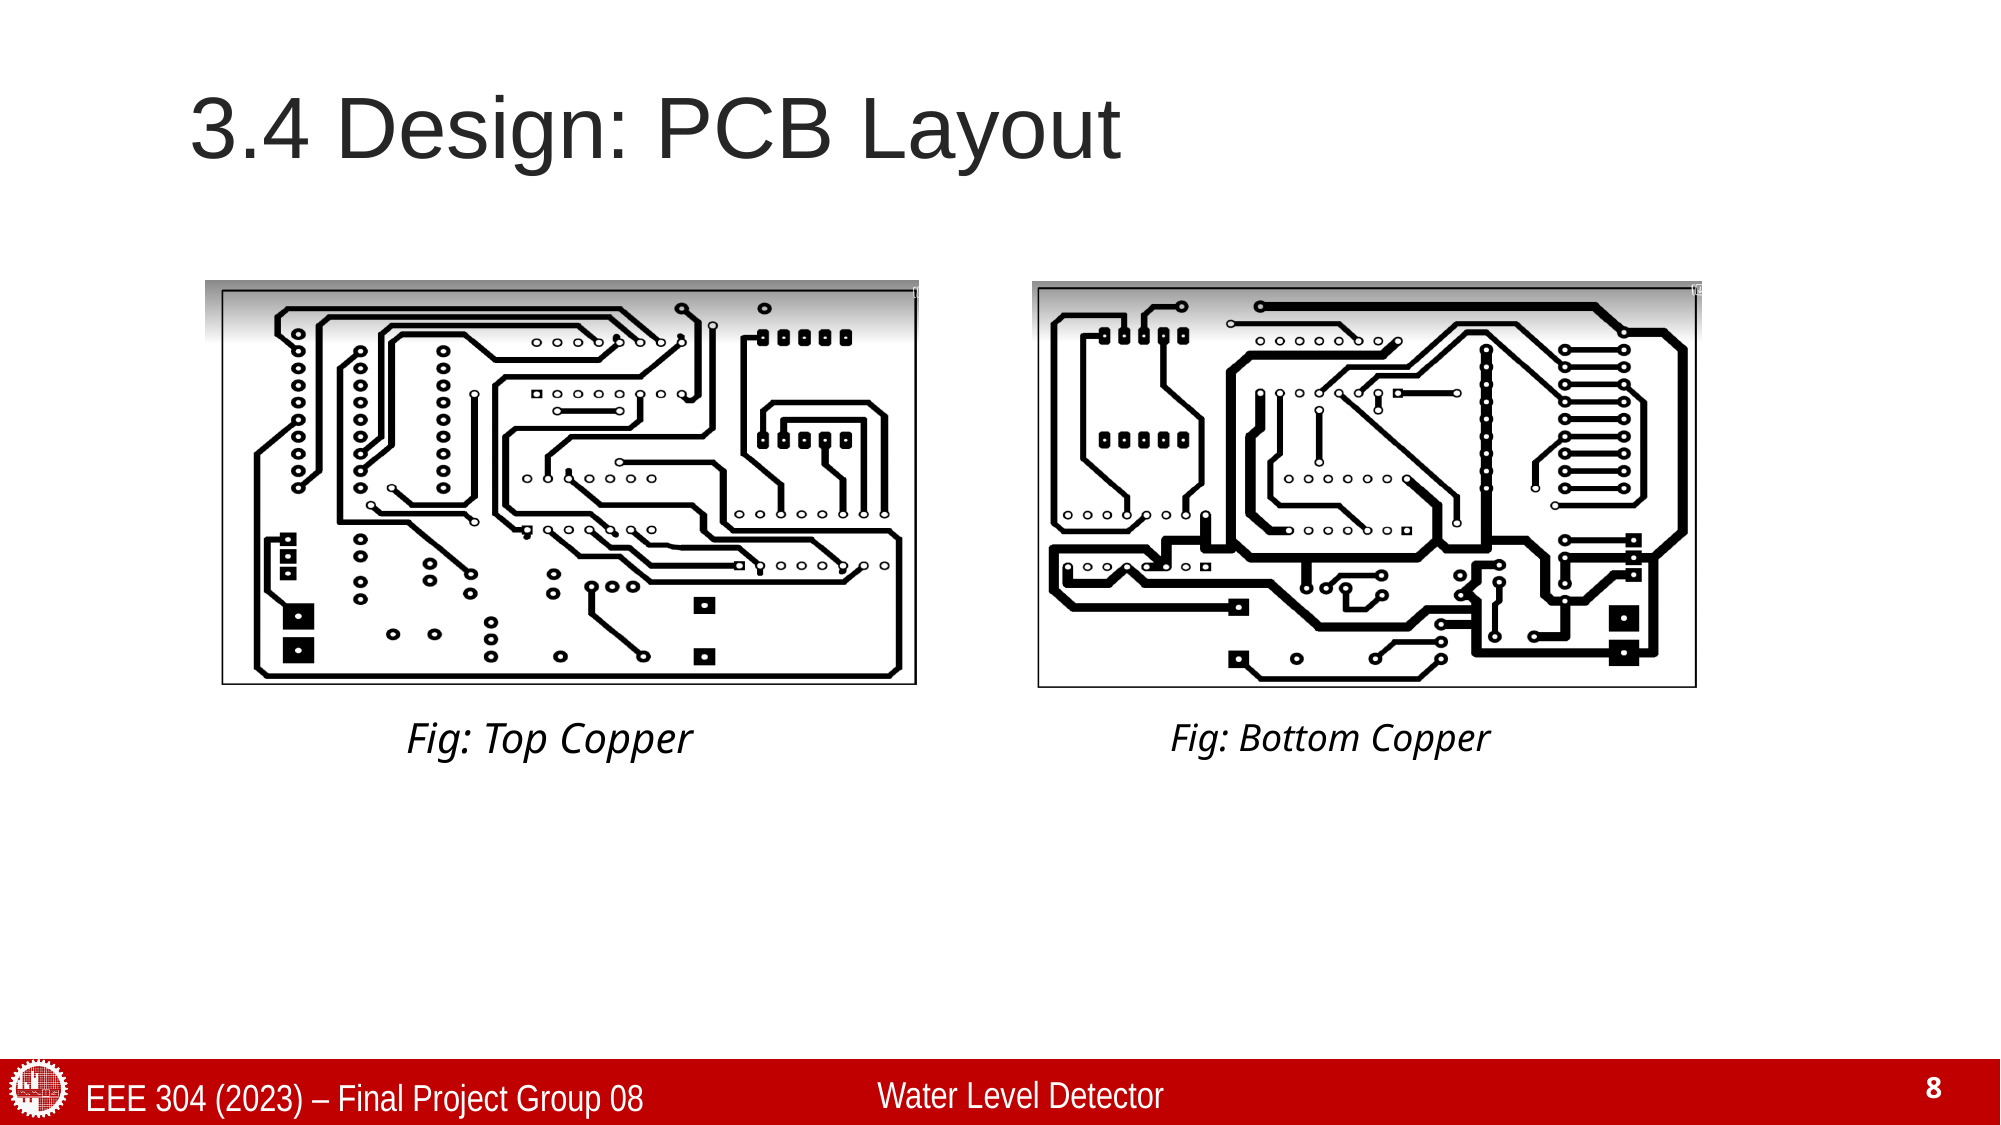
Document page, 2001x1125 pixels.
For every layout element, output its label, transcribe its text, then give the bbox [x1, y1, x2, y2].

text_box Fig: Bottom Copper [1155, 706, 1579, 767]
footer Water Level Detector [862, 1063, 1872, 1125]
title 3.4 Design: PCB Layout [174, 75, 1958, 185]
picture [1032, 281, 1702, 692]
slide_number EEE 304 (2023) – Final Project Group 08 [70, 1066, 862, 1125]
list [205, 280, 919, 692]
text_box Fig: Top Copper [391, 704, 813, 769]
picture [8, 1059, 71, 1118]
slide_number 8 [1872, 1066, 1958, 1118]
